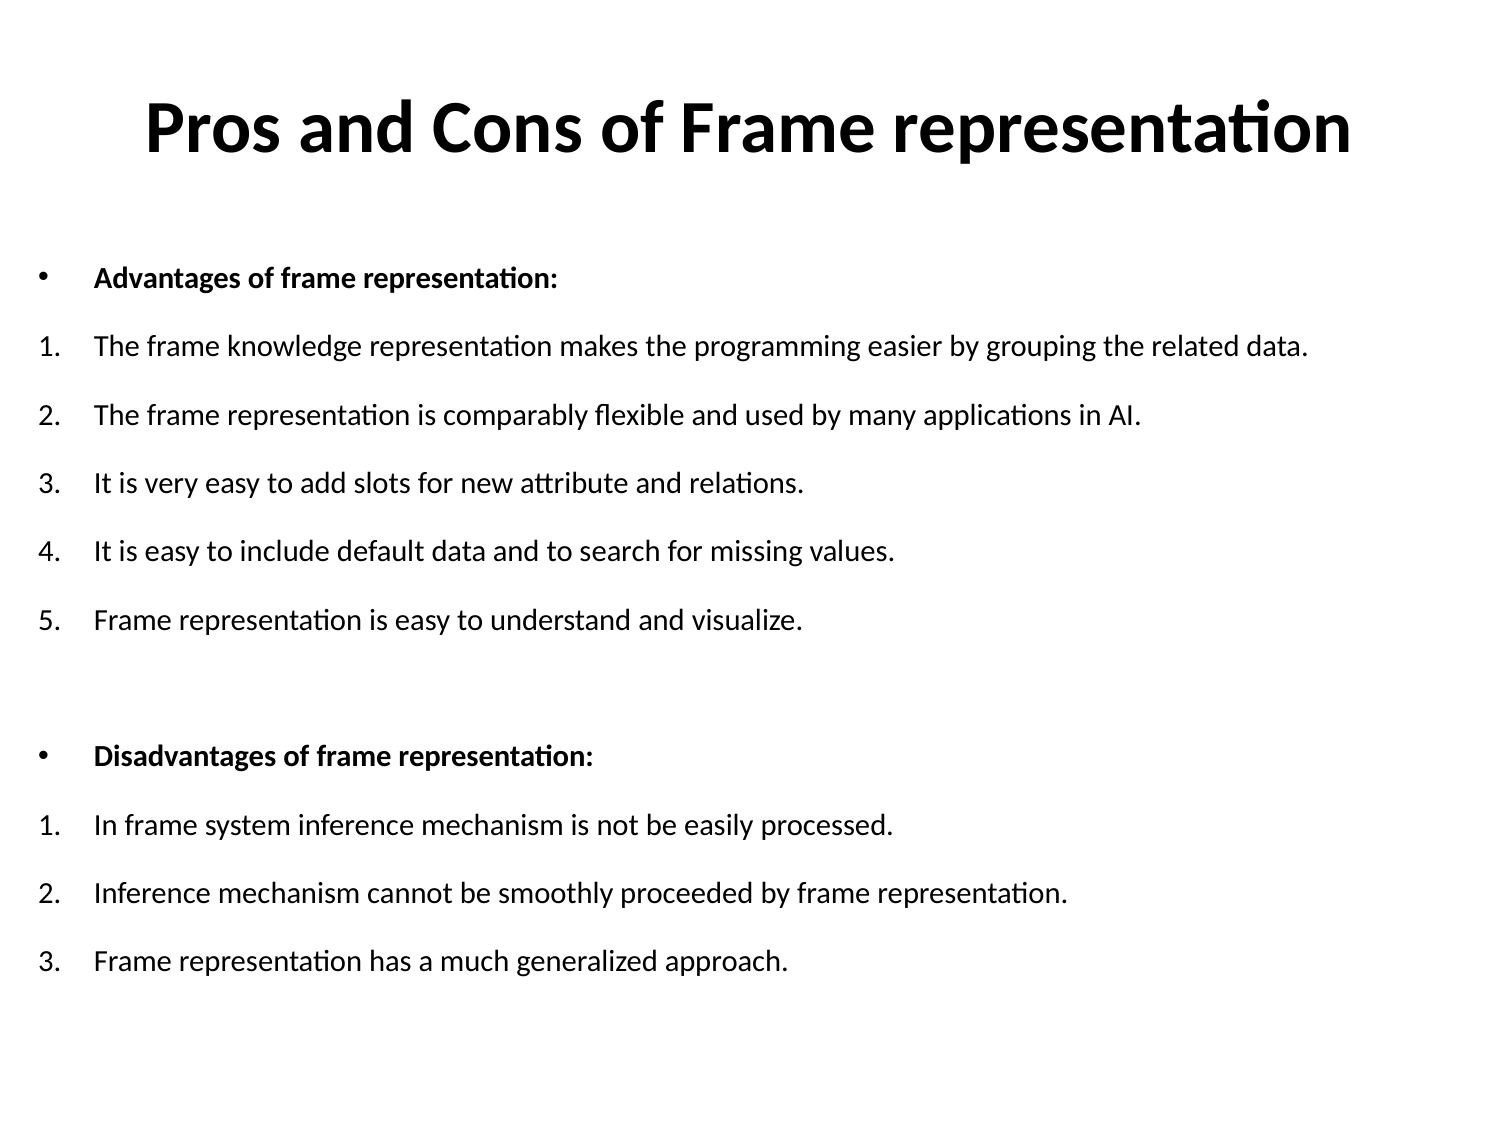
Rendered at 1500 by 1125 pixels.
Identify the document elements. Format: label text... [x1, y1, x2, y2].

list Advantages of frame representation: The frame knowledge representation makes the programming easier by grouping the related data. The frame representation is comparably flexible and used by many applications in AI. It is very easy to add slots for new attribute and relations. It is easy to include default data and to search for missing values. Frame representation is easy to understand and visualize. Disadvantages of frame representation: In frame system inference mechanism is not be easily processed. Inference mechanism cannot be smoothly proceeded by frame representation. Frame representation has a much generalized approach. [23, 224, 1477, 988]
title Pros and Cons of Frame representation [74, 44, 1426, 201]
